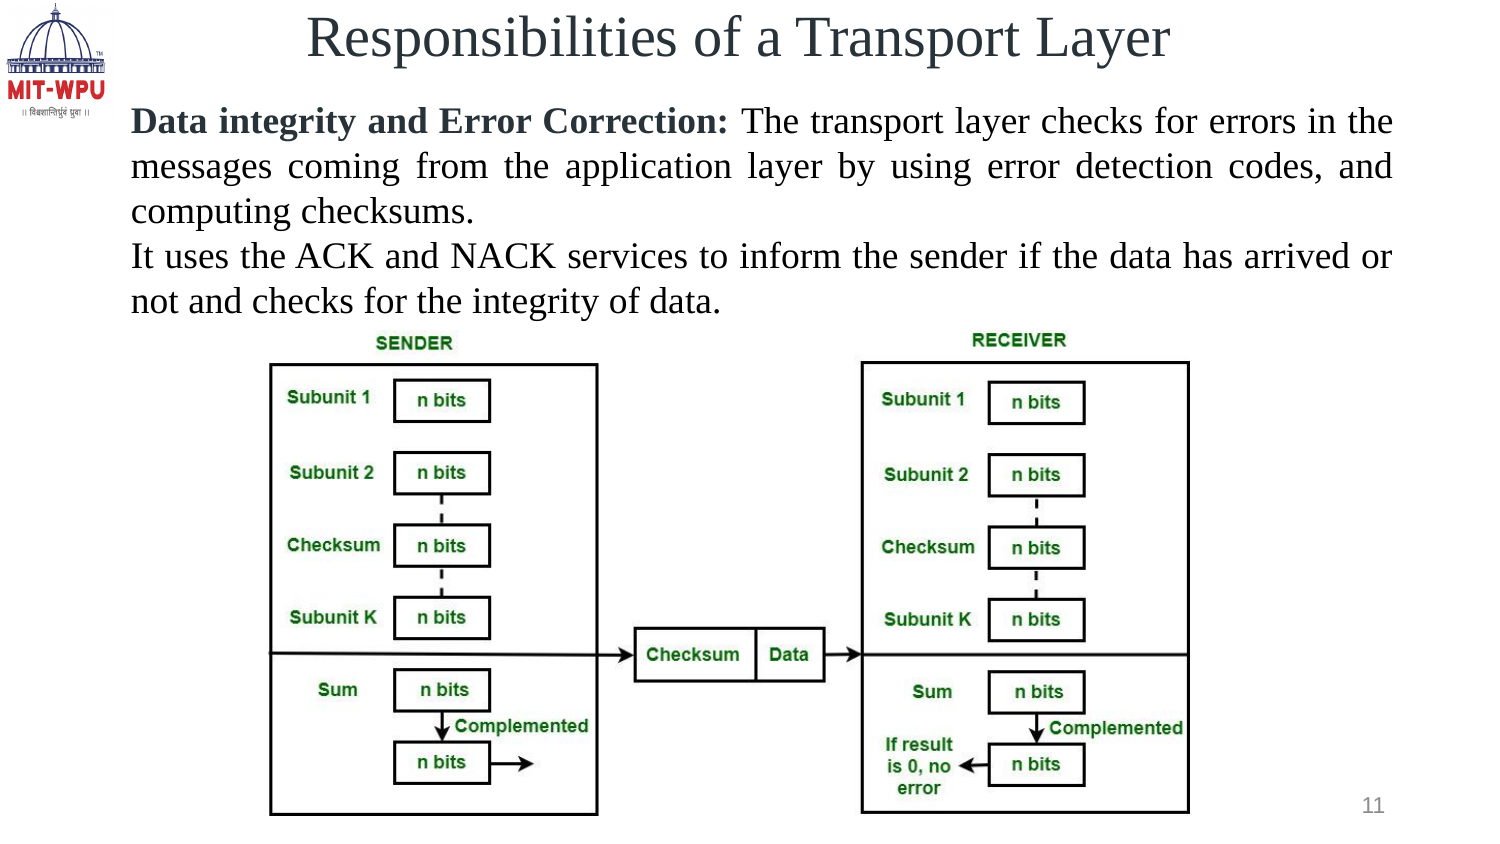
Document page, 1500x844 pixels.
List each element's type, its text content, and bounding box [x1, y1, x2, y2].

slide_number 11 [1059, 782, 1397, 827]
picture [260, 330, 1190, 816]
title Responsibilities of a Transport Layer [127, 0, 1350, 75]
picture [6, 3, 117, 119]
text_box Data integrity and Error Correction: The transport layer checks for errors in the messages coming from the application layer by using error detection codes, and computing checksums. It uses the ACK and NACK services to inform the sender if the data has arrived or not and checks for the integrity of data. [116, 88, 1410, 329]
